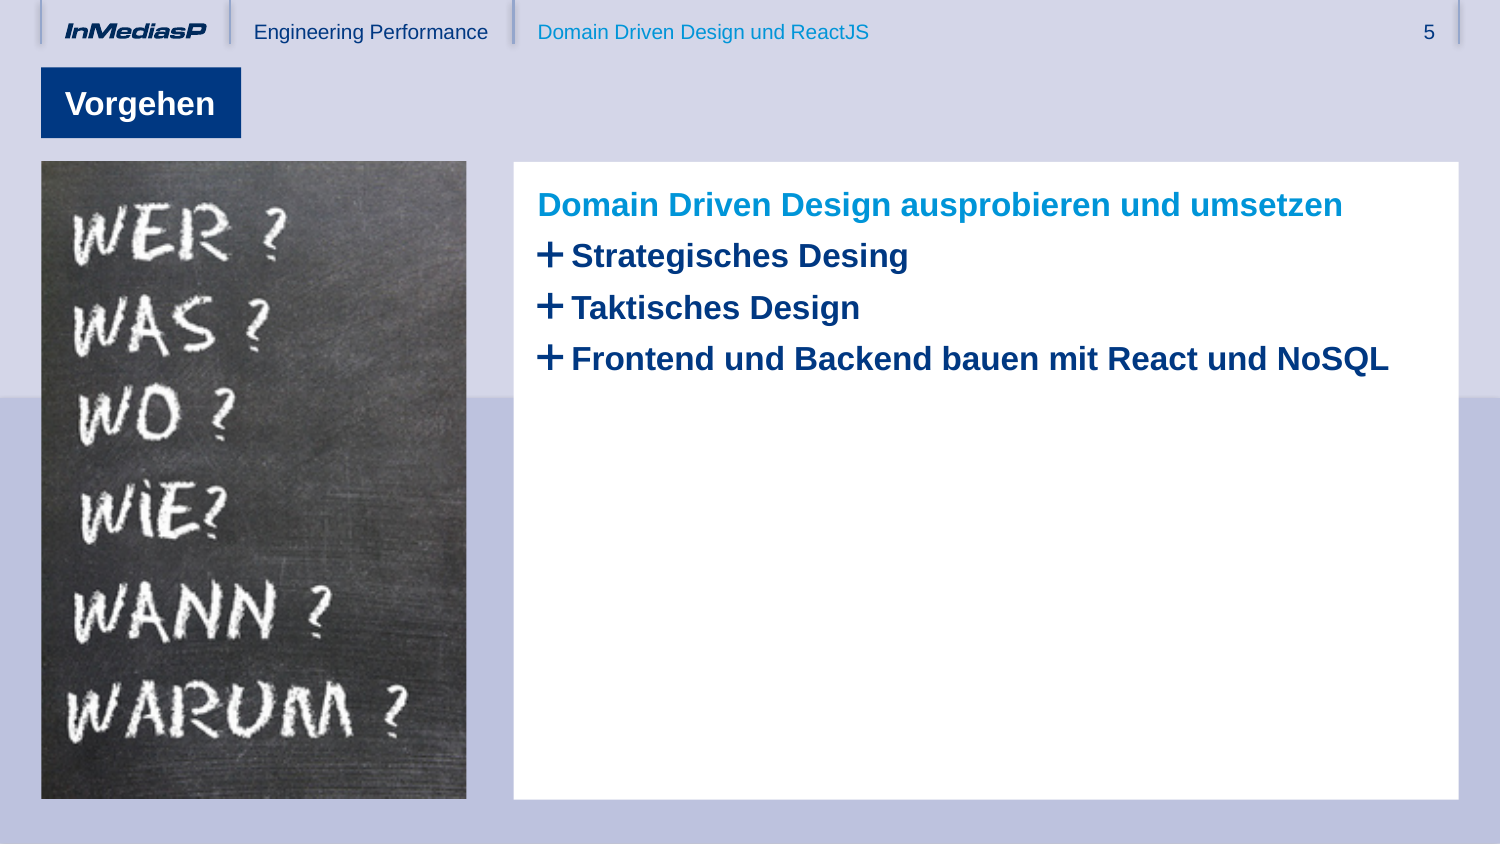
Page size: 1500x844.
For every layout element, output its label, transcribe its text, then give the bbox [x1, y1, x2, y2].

picture [41, 161, 467, 801]
list Domain Driven Design ausprobieren und umsetzen Strategisches Desing Taktisches Design Frontend und Backend bauen mit React und NoSQL [537, 185, 1436, 777]
title Vorgehen [40, 67, 242, 139]
